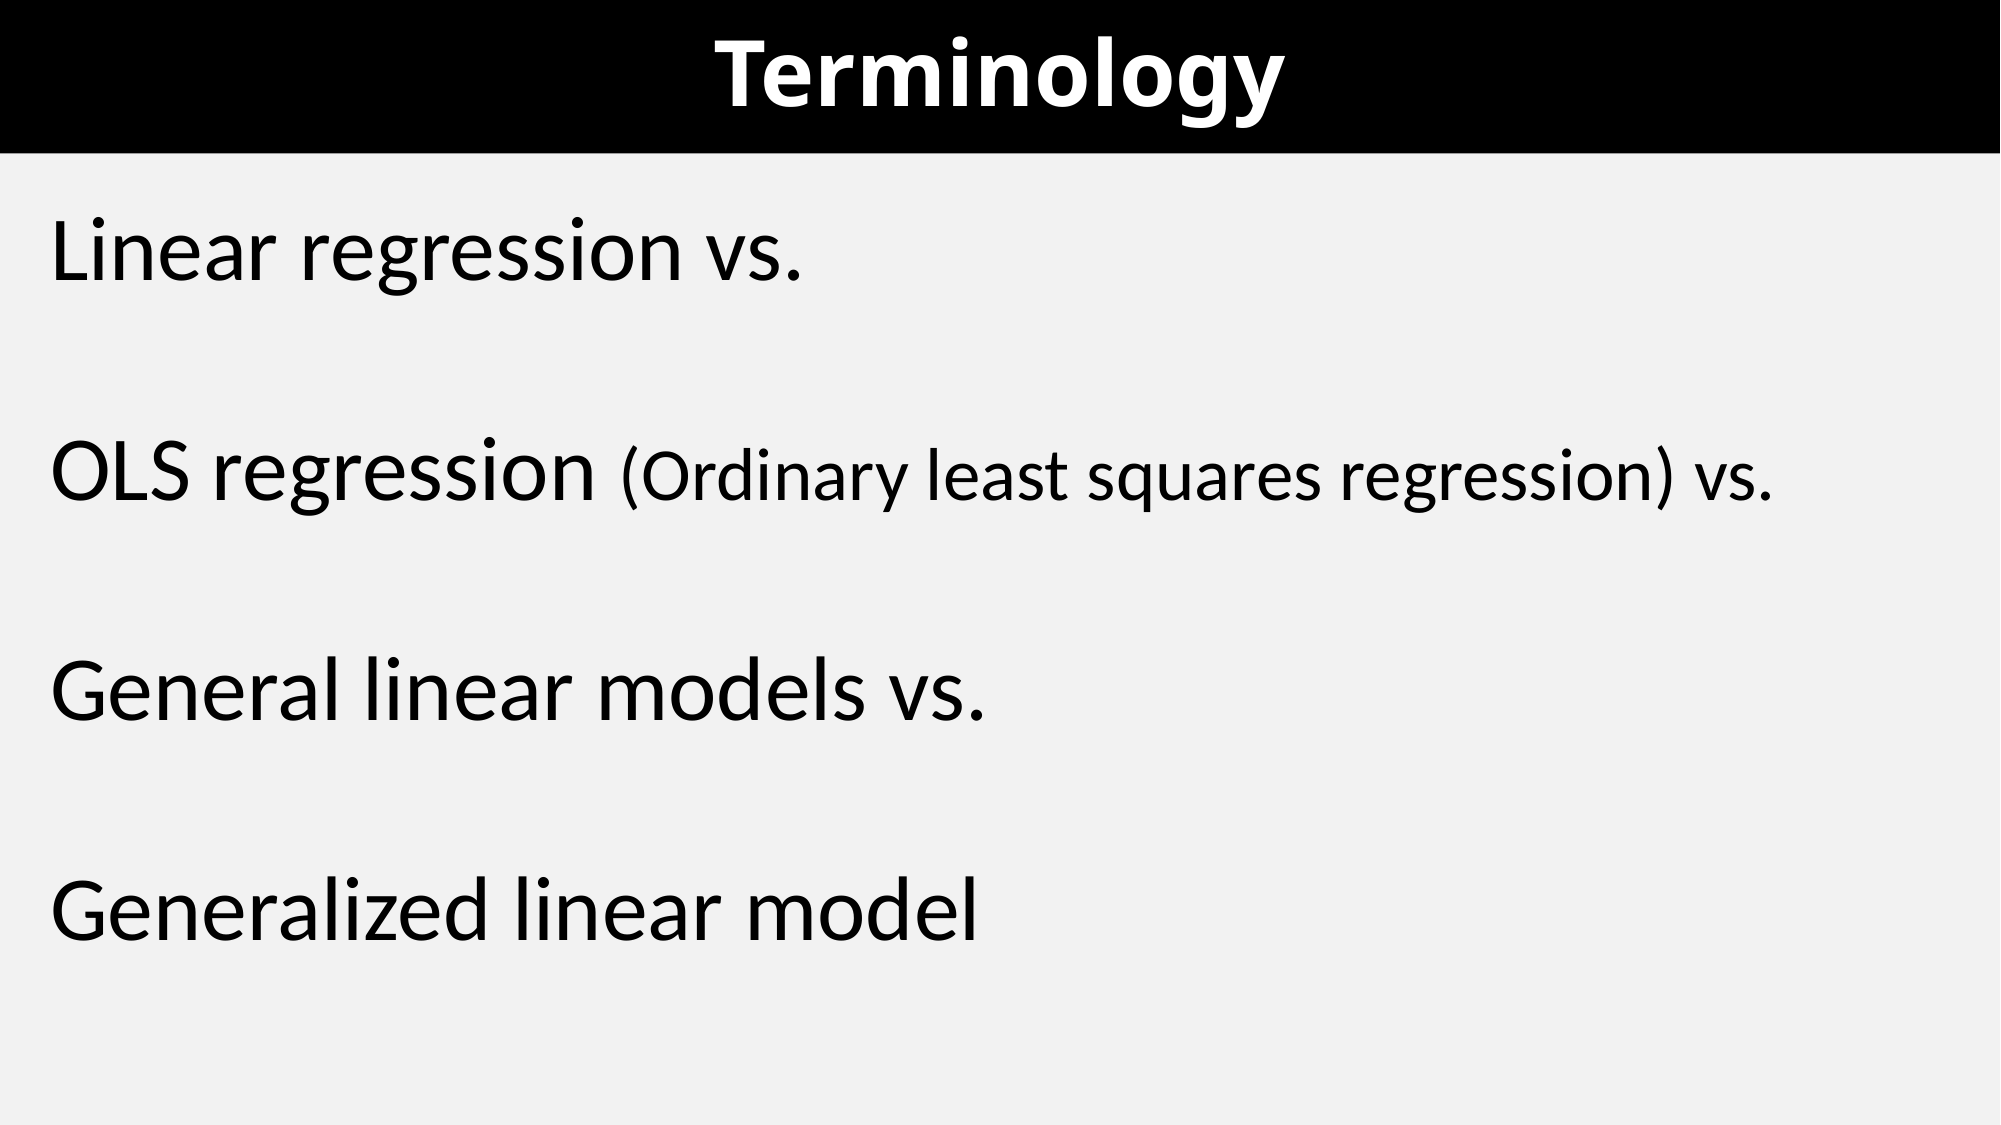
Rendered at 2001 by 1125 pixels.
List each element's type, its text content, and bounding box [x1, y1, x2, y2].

text_box Linear regression vs. OLS regression (Ordinary least squares regression) vs. General linear models vs. Generalized linear model [35, 181, 1873, 967]
title Terminology [0, 0, 2000, 154]
